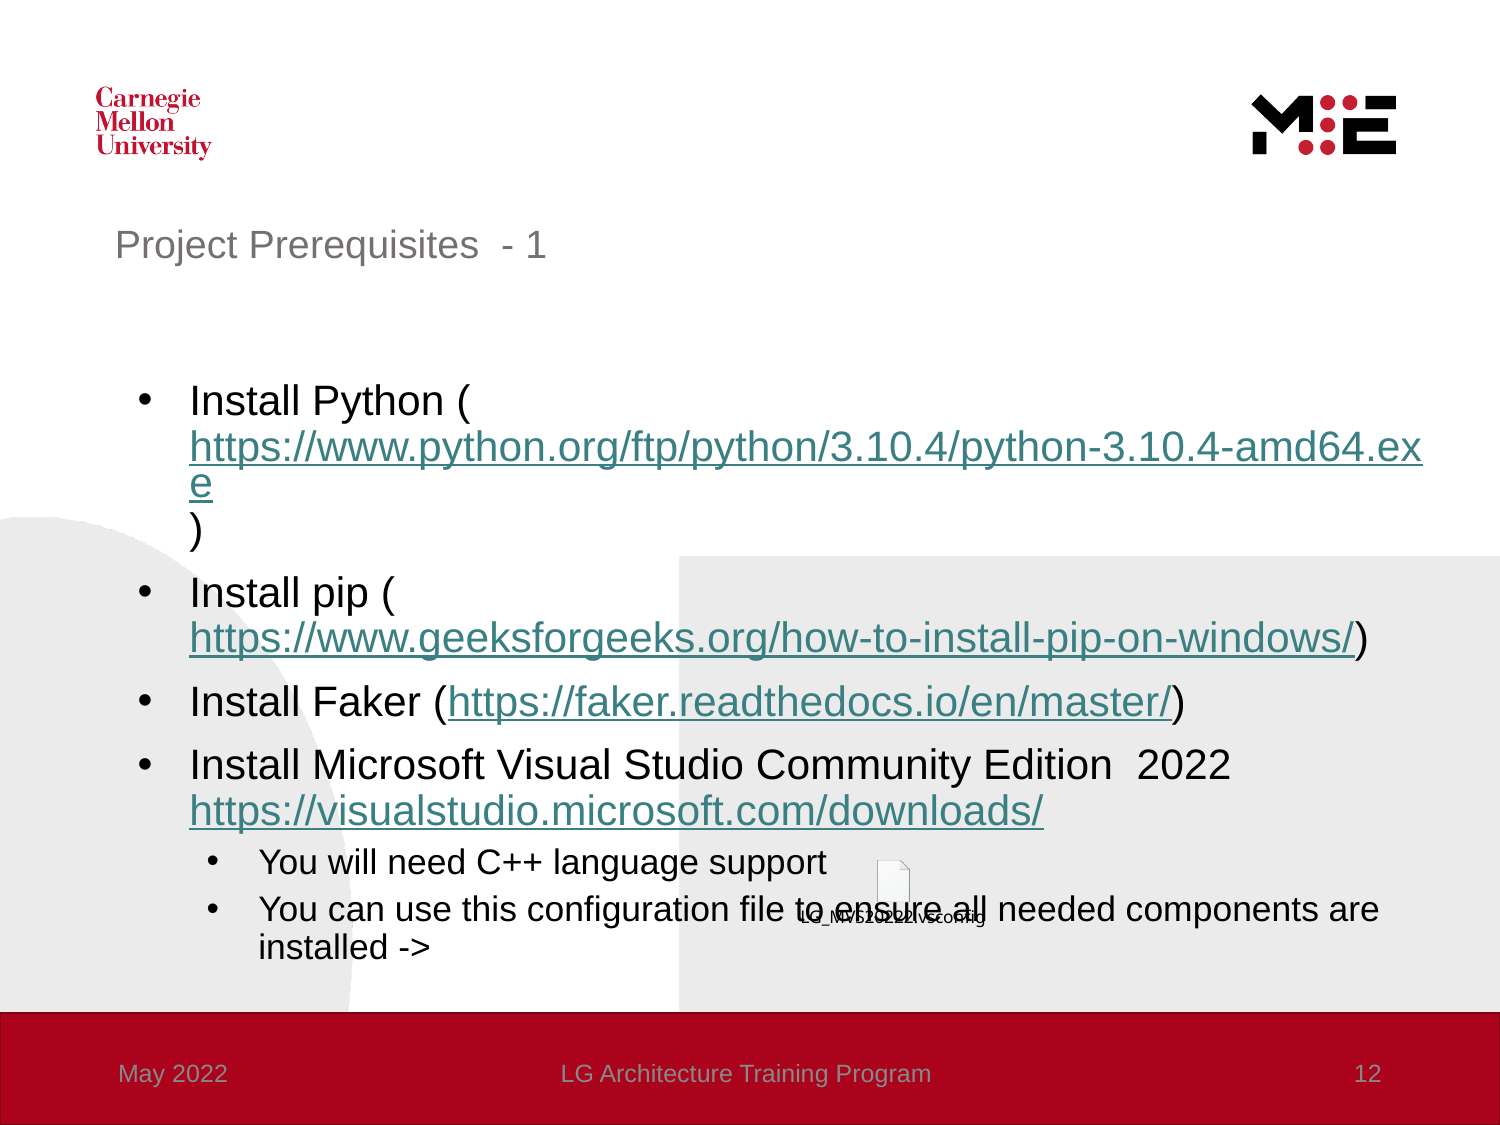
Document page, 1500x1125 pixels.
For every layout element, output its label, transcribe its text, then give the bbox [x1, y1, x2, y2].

slide_number 12 [1059, 1042, 1397, 1103]
picture [0, 0, 1500, 1012]
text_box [782, 857, 1004, 937]
footer LG Architecture Training Program [496, 1042, 1004, 1103]
title Project Prerequisites - 1 [99, 216, 1394, 367]
list Install Python (https://www.python.org/ftp/python/3.10.4/python-3.10.4-amd64.exe) Install pip (https://www.geeksforgeeks.org/how-to-install-pip-on-windows/) Install Faker (https://faker.readthedocs.io/en/master/) Install Microsoft Visual Studio Community Edition 2022 https://visualstudio.microsoft.com/downloads/ You will need C++ language support You can use this configuration file to ensure all needed components are installed -> [99, 371, 1450, 1125]
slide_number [103, 1042, 441, 1103]
